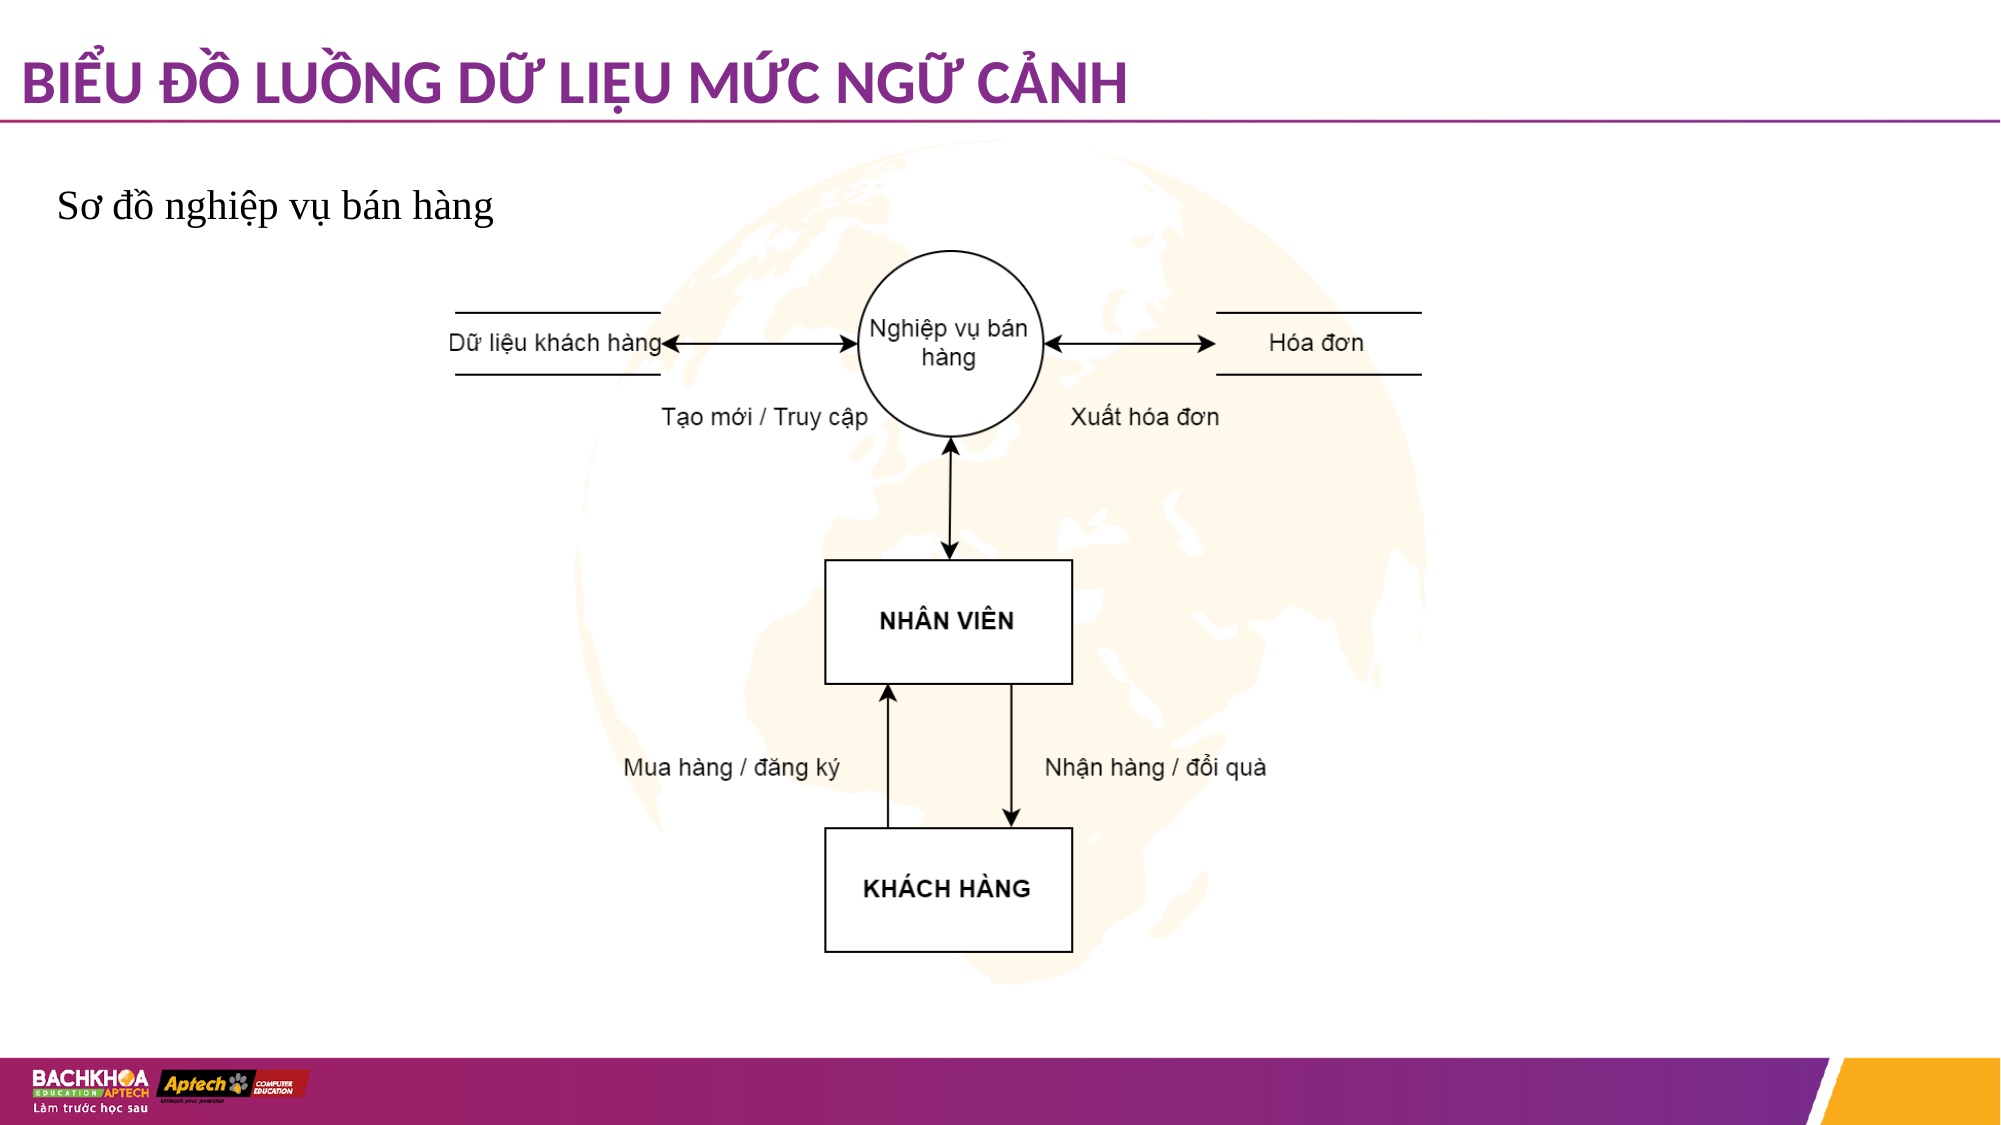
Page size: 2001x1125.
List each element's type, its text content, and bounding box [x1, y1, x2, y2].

picture [449, 249, 1426, 956]
picture [0, 0, 2001, 1125]
title BIỂU ĐỒ LUỒNG DỮ LIỆU MỨC NGỮ CẢNH [6, 0, 1732, 168]
list Sơ đồ nghiệp vụ bán hàng [12, 137, 1963, 1038]
